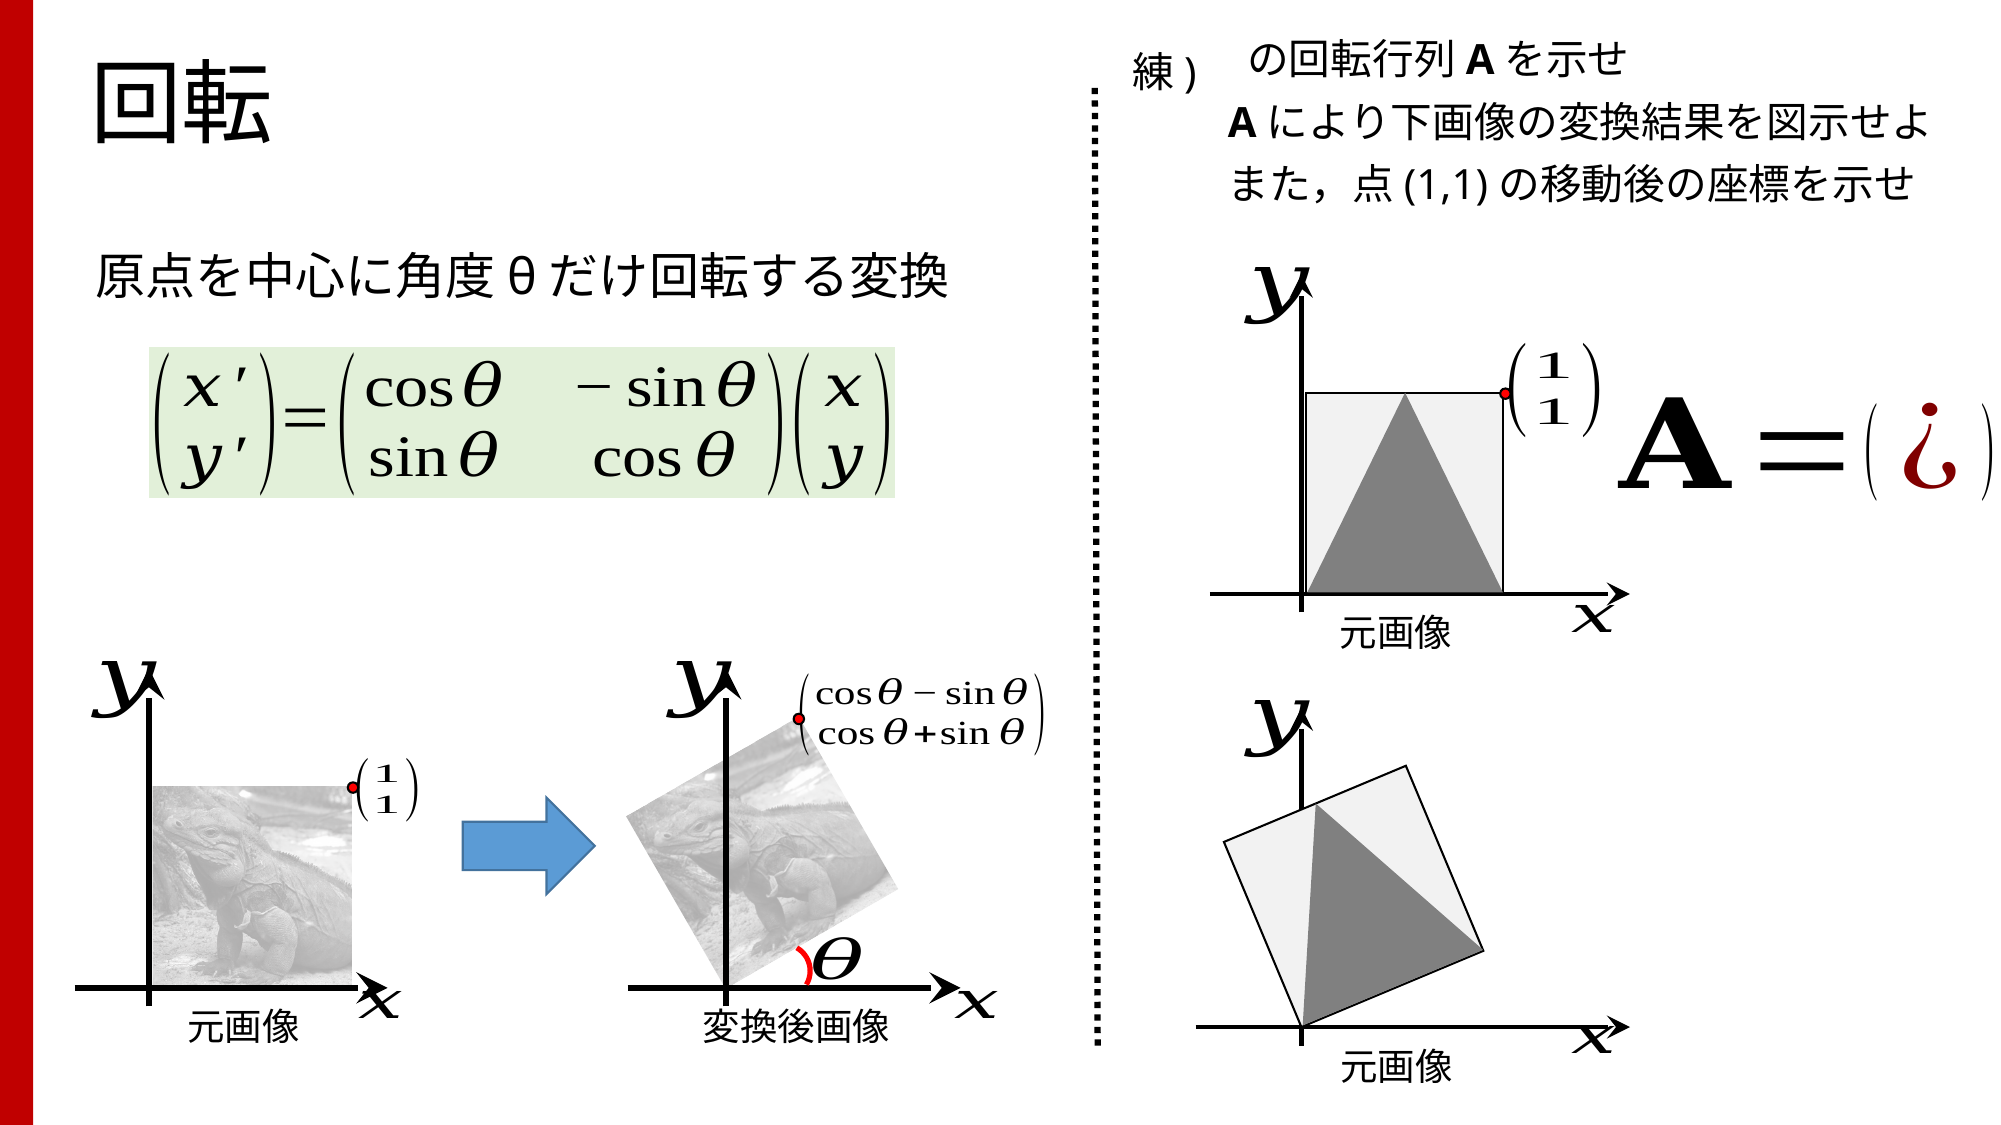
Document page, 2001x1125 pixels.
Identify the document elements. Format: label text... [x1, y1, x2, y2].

text_box 原点を中心に角度θだけ回転する変換 [80, 236, 964, 312]
text_box 練) [1117, 38, 1212, 104]
text_box [1305, 392, 1403, 592]
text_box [1255, 796, 1453, 997]
text_box [1499, 387, 1512, 400]
text_box 元画像 [1325, 1035, 1468, 1095]
text_box [1407, 392, 1504, 590]
text_box 元画像 [1324, 602, 1467, 662]
text_box [1305, 390, 1505, 593]
title 回転 [75, 46, 1958, 167]
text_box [74, 633, 1048, 1037]
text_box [1094, 86, 1098, 1046]
